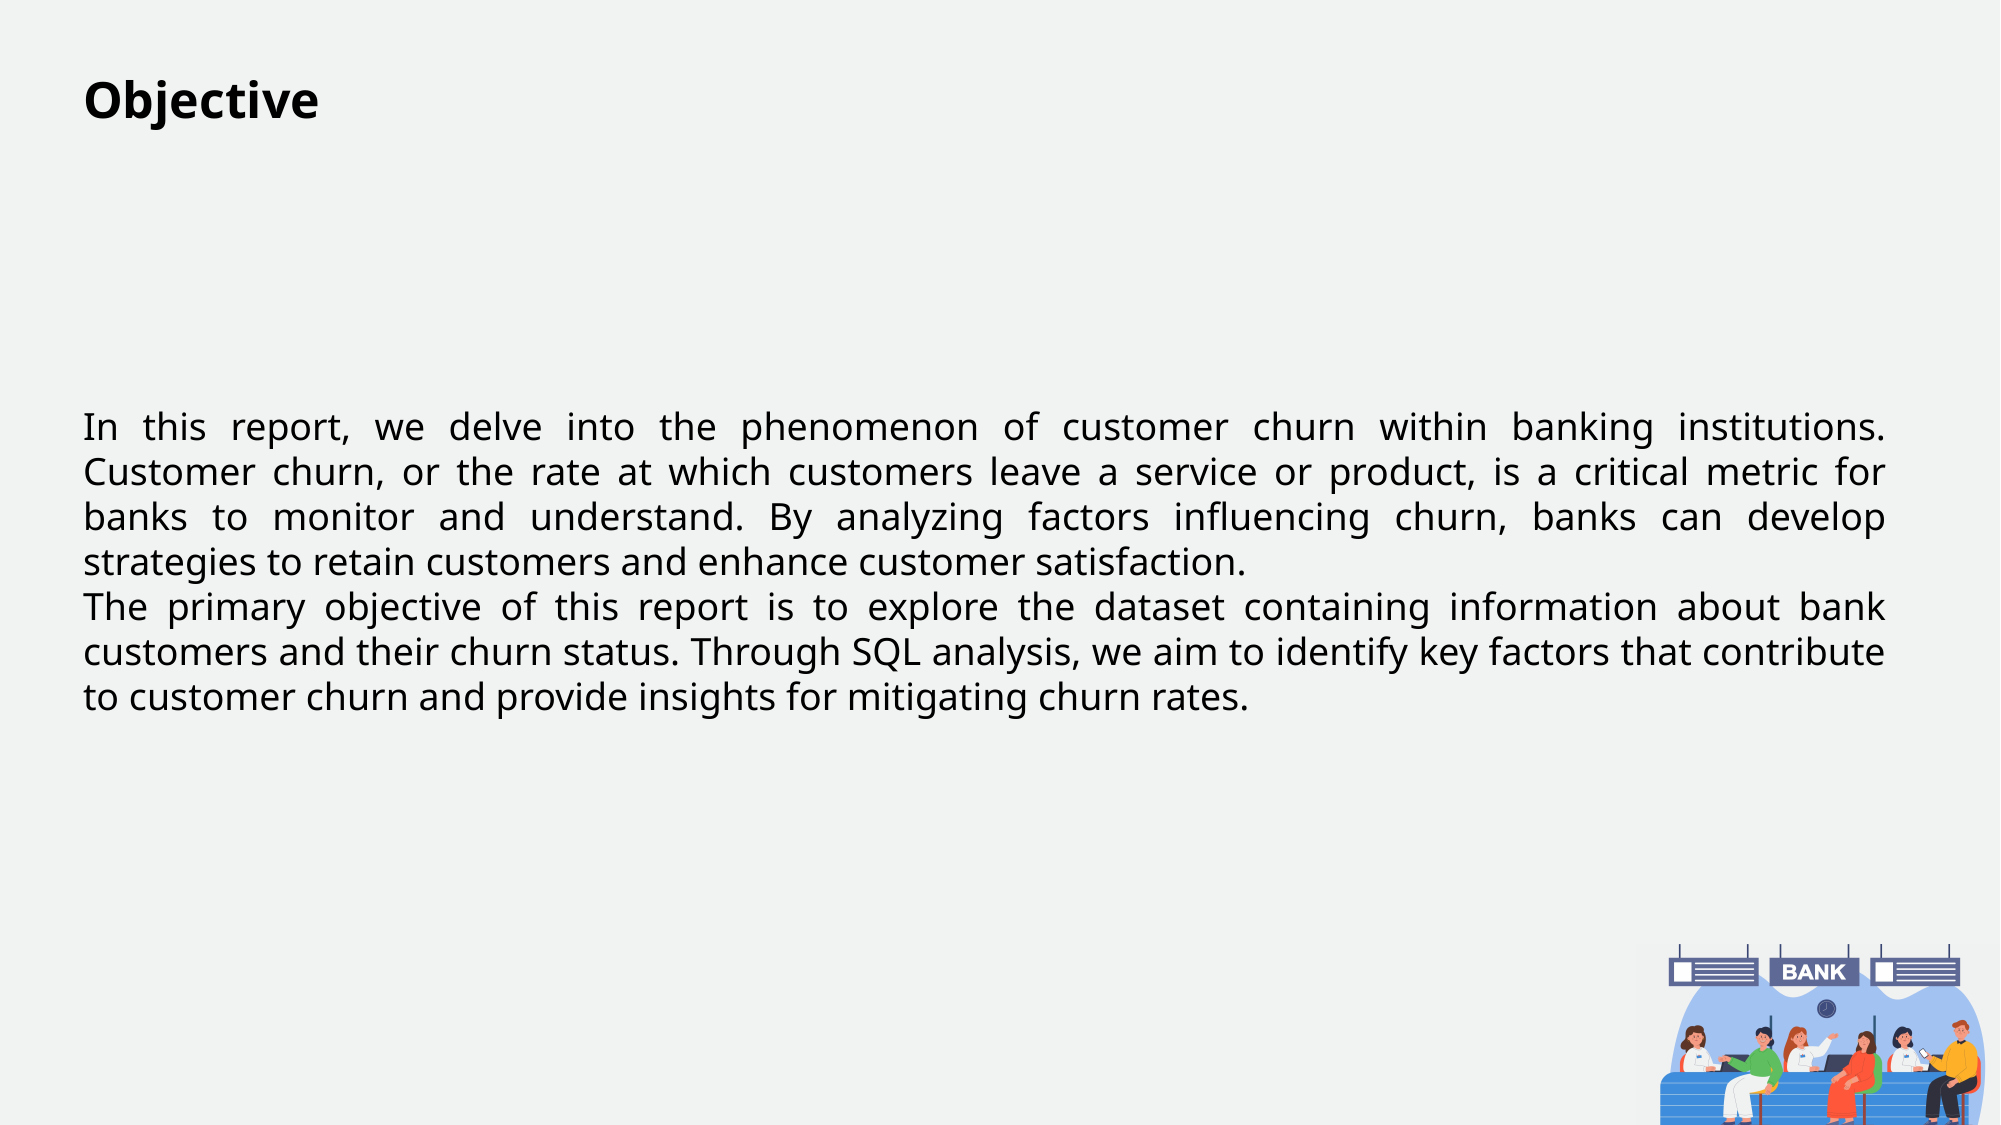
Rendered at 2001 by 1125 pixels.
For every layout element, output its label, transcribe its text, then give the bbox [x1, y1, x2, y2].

picture [1635, 944, 2000, 1125]
text_box In this report, we delve into the phenomenon of customer churn within banking institutions. Customer churn, or the rate at which customers leave a service or product, is a critical metric for banks to monitor and understand. By analyzing factors influencing churn, banks can develop strategies to retain customers and enhance customer satisfaction. The primary objective of this report is to explore the dataset containing information about bank customers and their churn status. Through SQL analysis, we aim to identify key factors that contribute to customer churn and provide insights for mitigating churn rates. [68, 395, 1903, 726]
text_box Objective [68, 61, 1599, 136]
